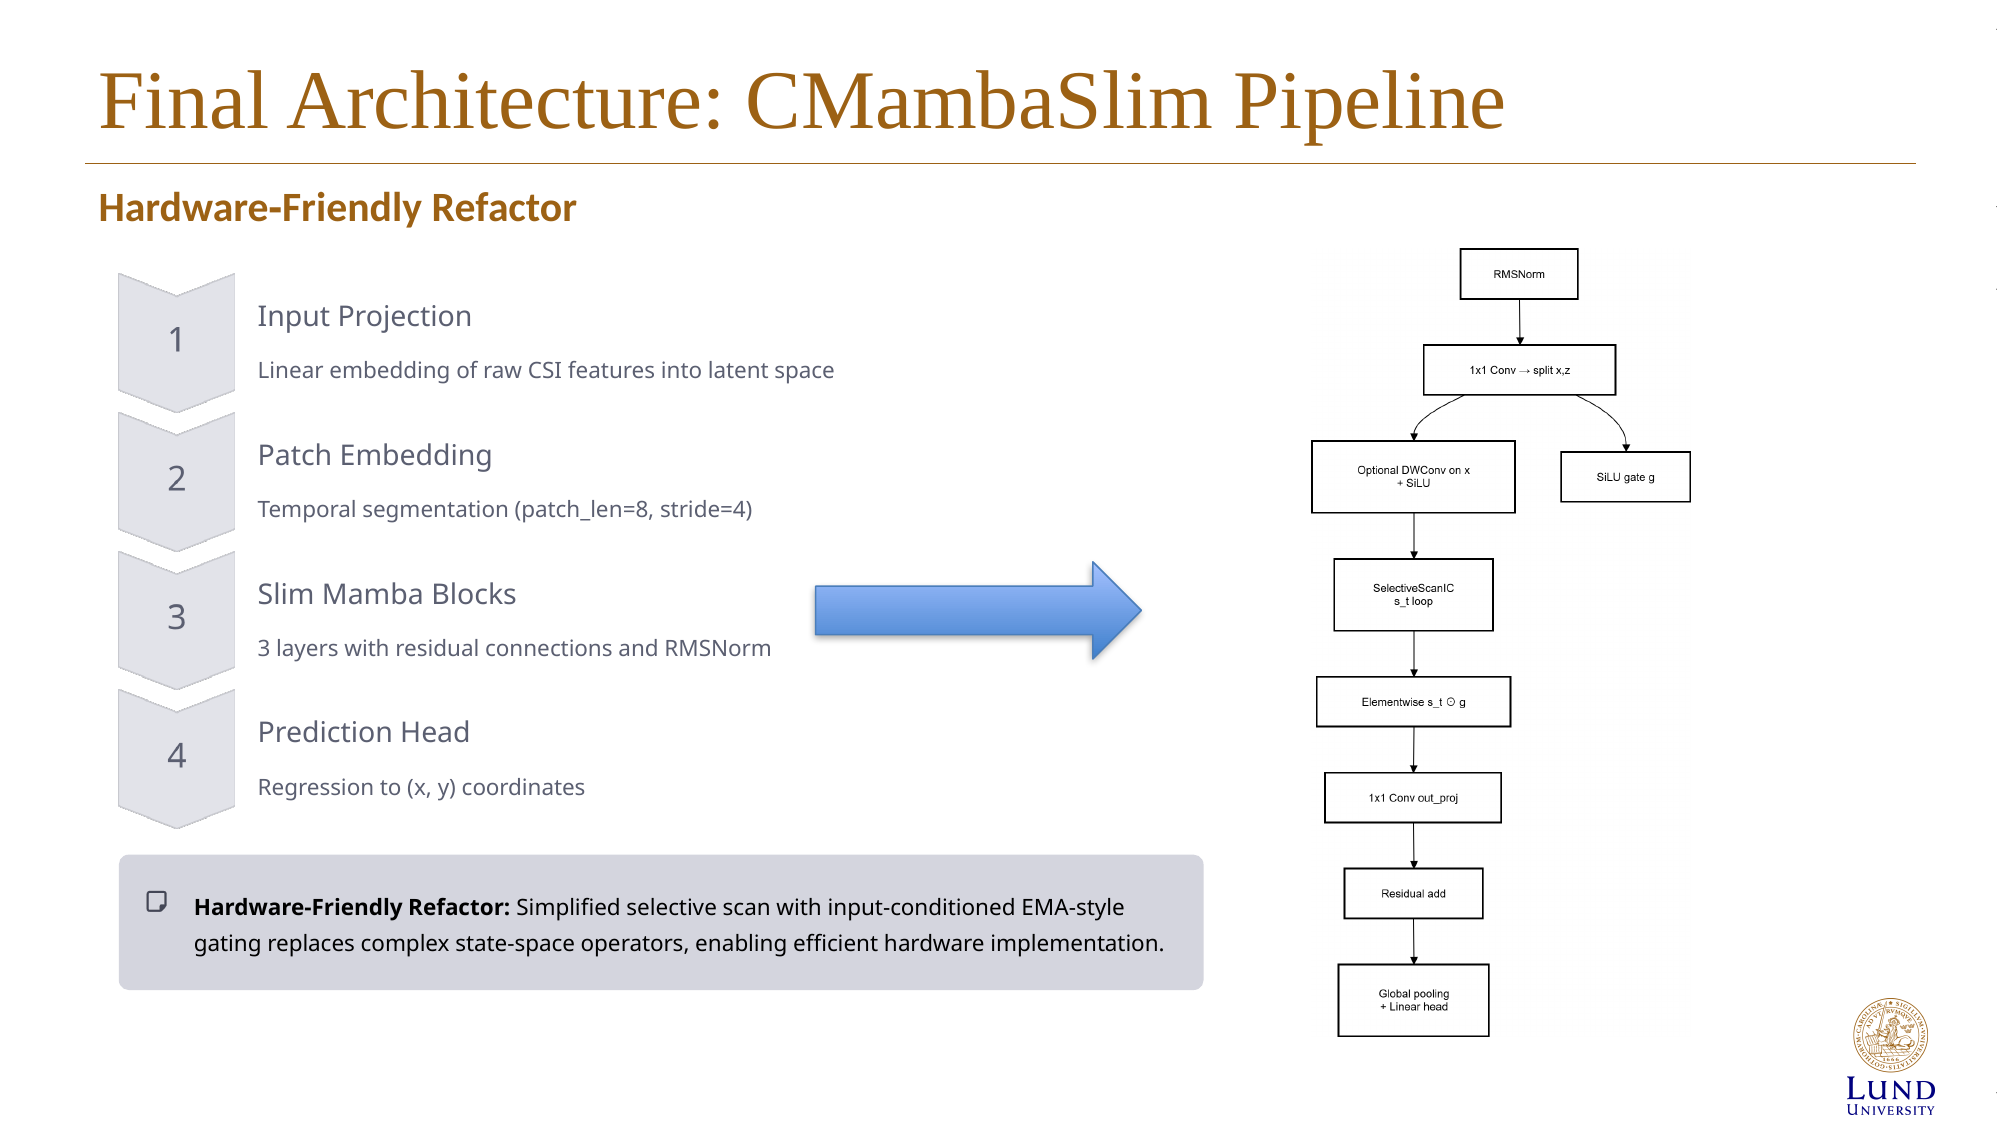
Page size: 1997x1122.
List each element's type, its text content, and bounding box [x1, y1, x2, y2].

text_box [814, 561, 1142, 624]
text_box 3 layers with residual connections and RMSNorm [257, 624, 1204, 662]
text_box Hardware‑Friendly Refactor [83, 172, 992, 237]
text_box [118, 854, 1204, 991]
text_box Prediction Head [257, 712, 547, 750]
title Final Architecture: CMambaSlim Pipeline [83, 41, 1916, 153]
text_box Input Projection [257, 296, 547, 333]
text_box Hardware‑Friendly Refactor: Simplified selective scan with input‑conditioned EMA‑style gating replaces complex state‑space operators, enabling efficient hardware implementation. [194, 883, 1181, 958]
picture [0, 0, 1997, 1122]
text_box Slim Mamba Blocks [257, 574, 547, 611]
text_box Linear embedding of raw CSI features into latent space [257, 346, 1204, 384]
text_box Temporal segmentation (patch_len=8, stride=4) [257, 485, 1204, 523]
text_box Regression to (x, y) coordinates [257, 763, 1204, 801]
text_box Patch Embedding [257, 435, 547, 472]
